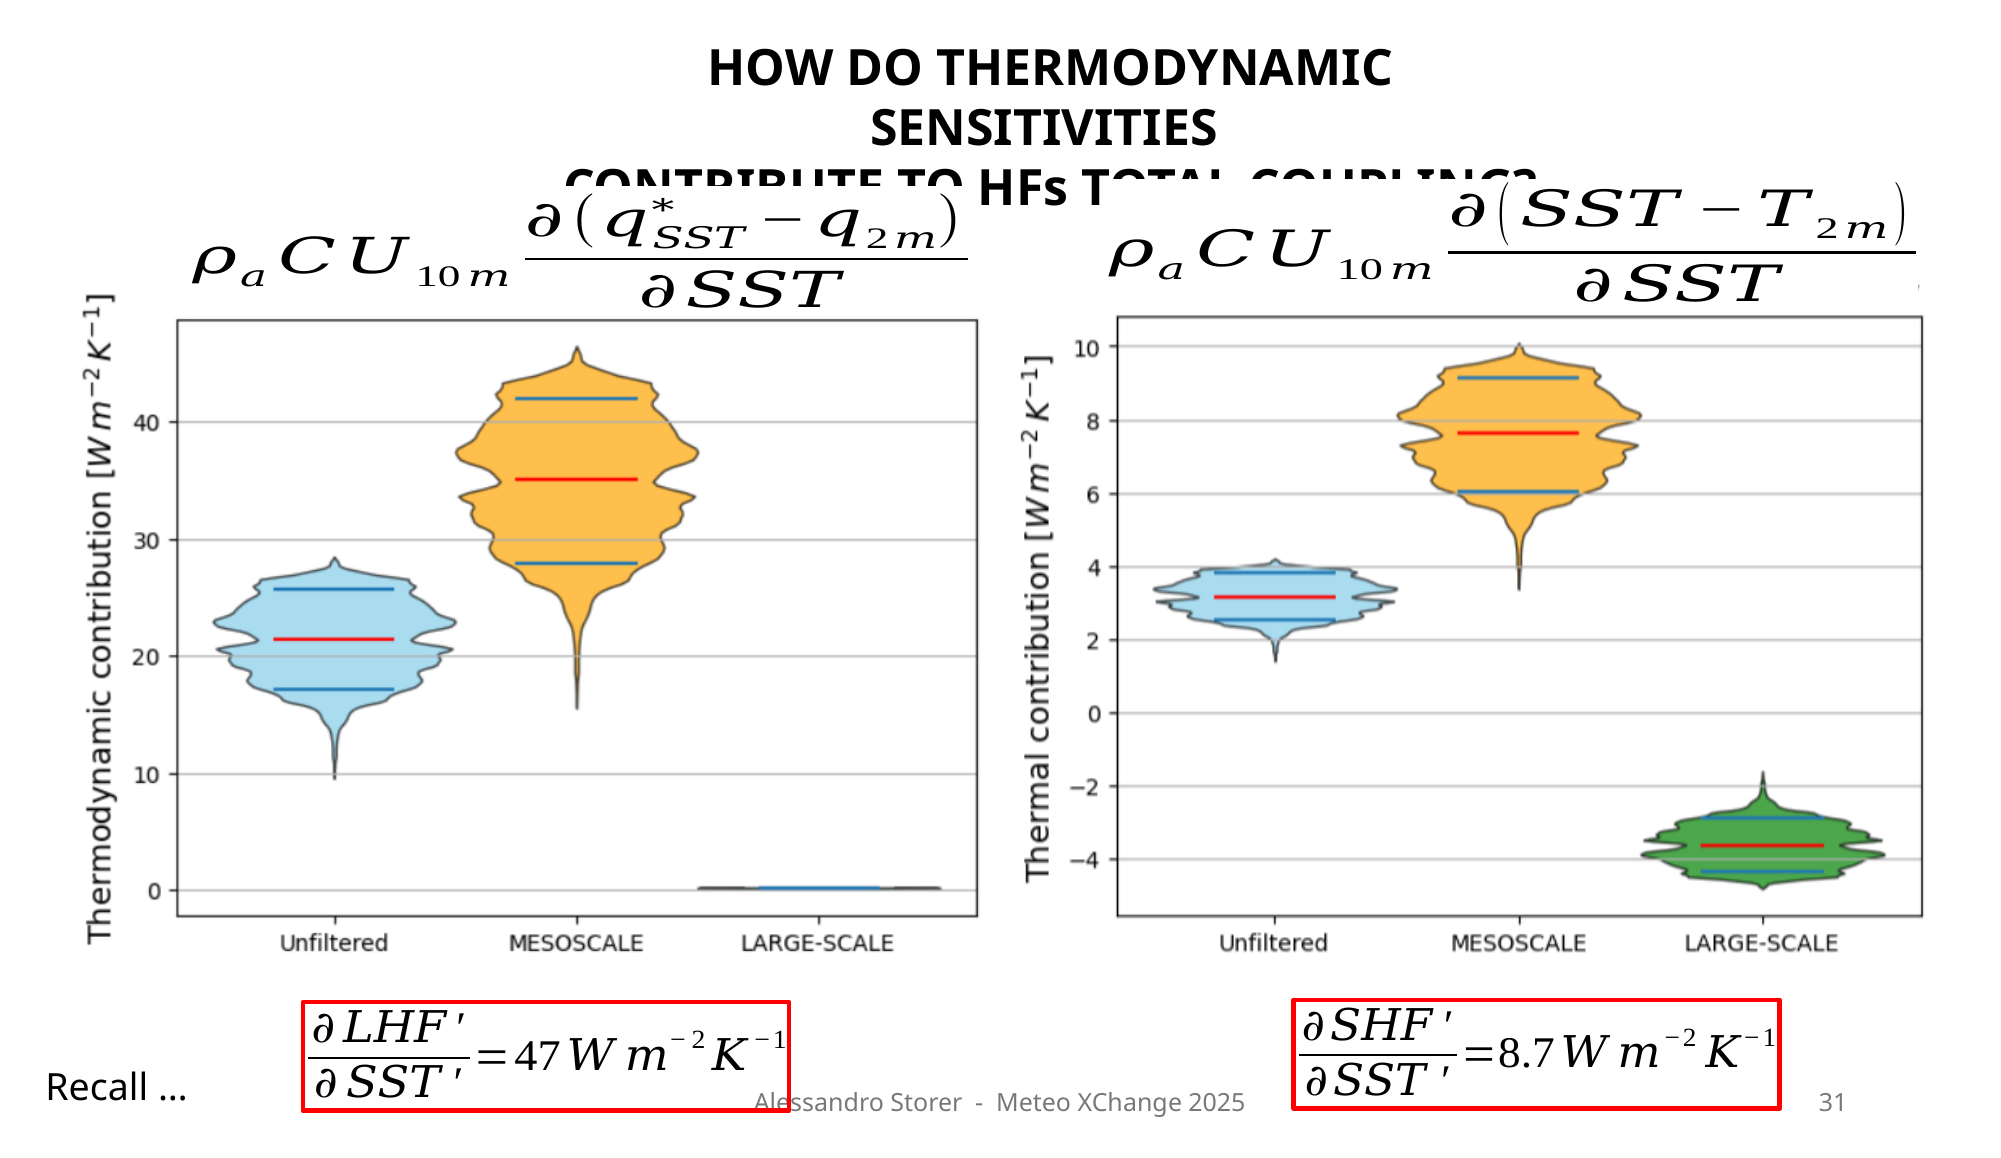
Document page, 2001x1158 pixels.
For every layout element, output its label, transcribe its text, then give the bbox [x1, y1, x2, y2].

picture [58, 264, 1001, 977]
picture [1009, 271, 1942, 980]
slide_number 31 [1412, 1072, 1863, 1135]
footer Alessandro Storer - Meteo XChange 2025 [662, 1072, 1338, 1135]
text_box Recall … [30, 1055, 322, 1115]
text_box HOW DO THERMODYNAMIC SENSITIVITIES CONTRIBUTE TO HFs TOTAL COUPLING? [530, 28, 1571, 224]
